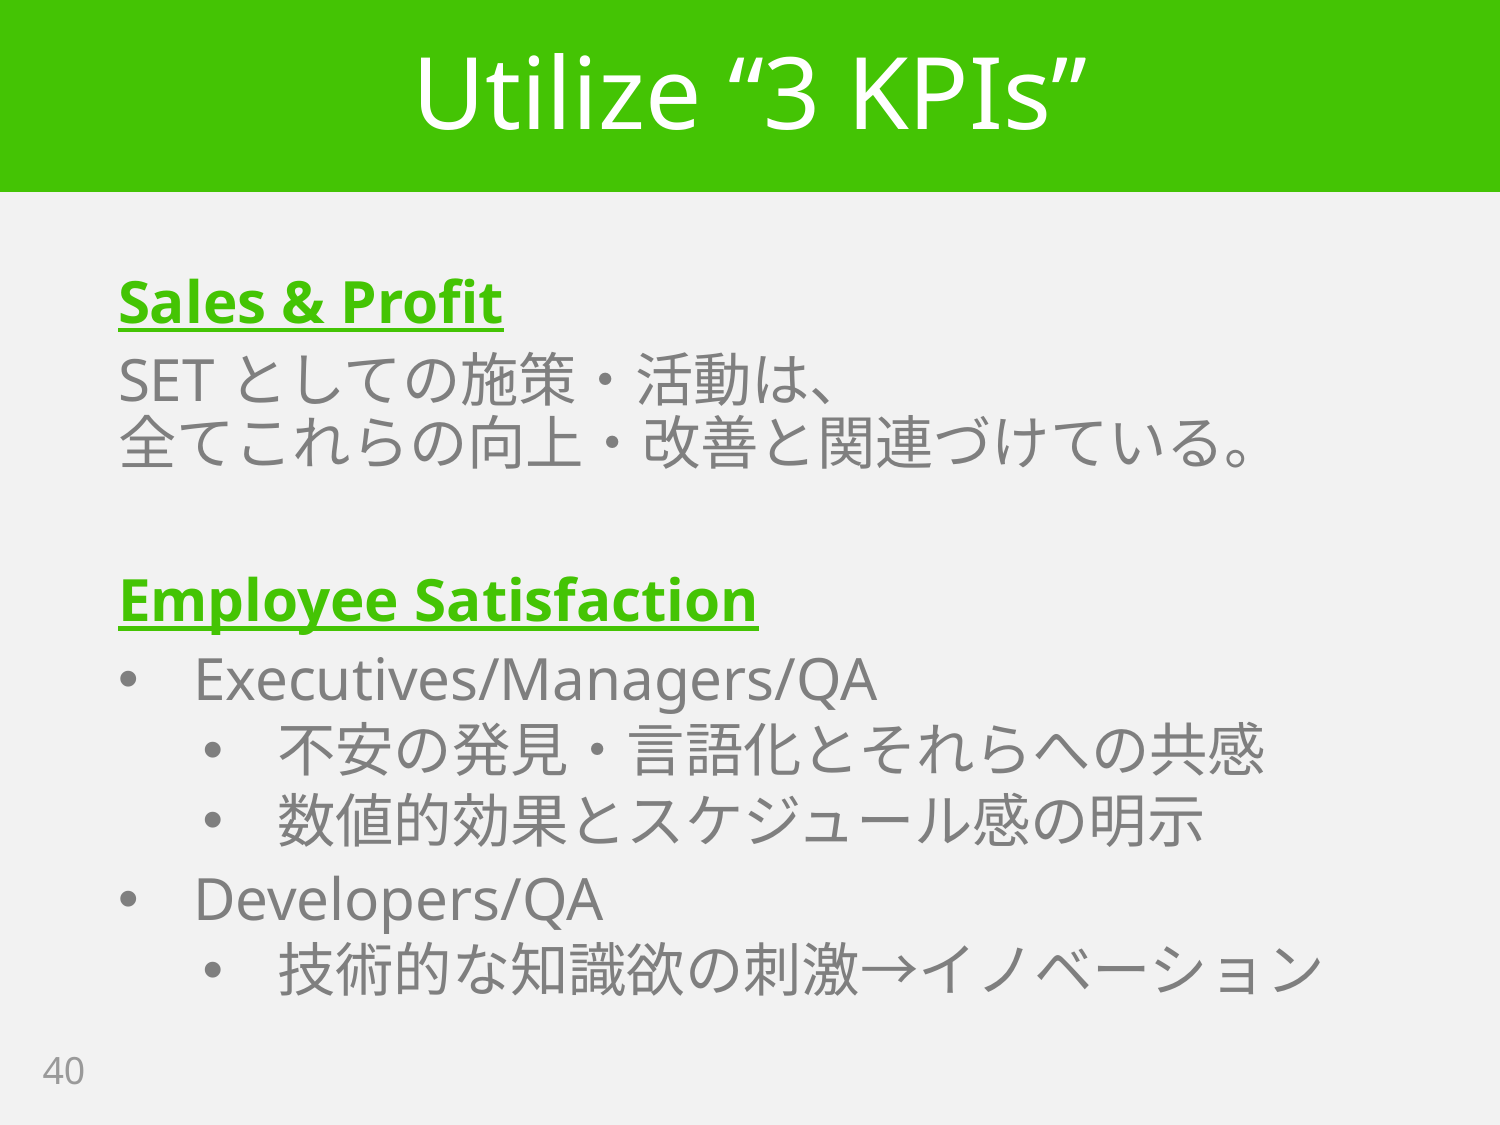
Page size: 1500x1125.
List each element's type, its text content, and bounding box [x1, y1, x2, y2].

list Sales & Profit SETとしての施策・活動は、 全てこれらの向上・改善と関連づけている。 Employee Satisfaction Executives/Managers/QA 不安の発見・言語化とそれらへの共感 数値的効果とスケジュール感の明示 Developers/QA 技術的な知識欲の刺激→イノベーション [103, 277, 1397, 1000]
title Utilize “3 KPIs” [0, 53, 1500, 140]
slide_number 40 [27, 1042, 146, 1102]
